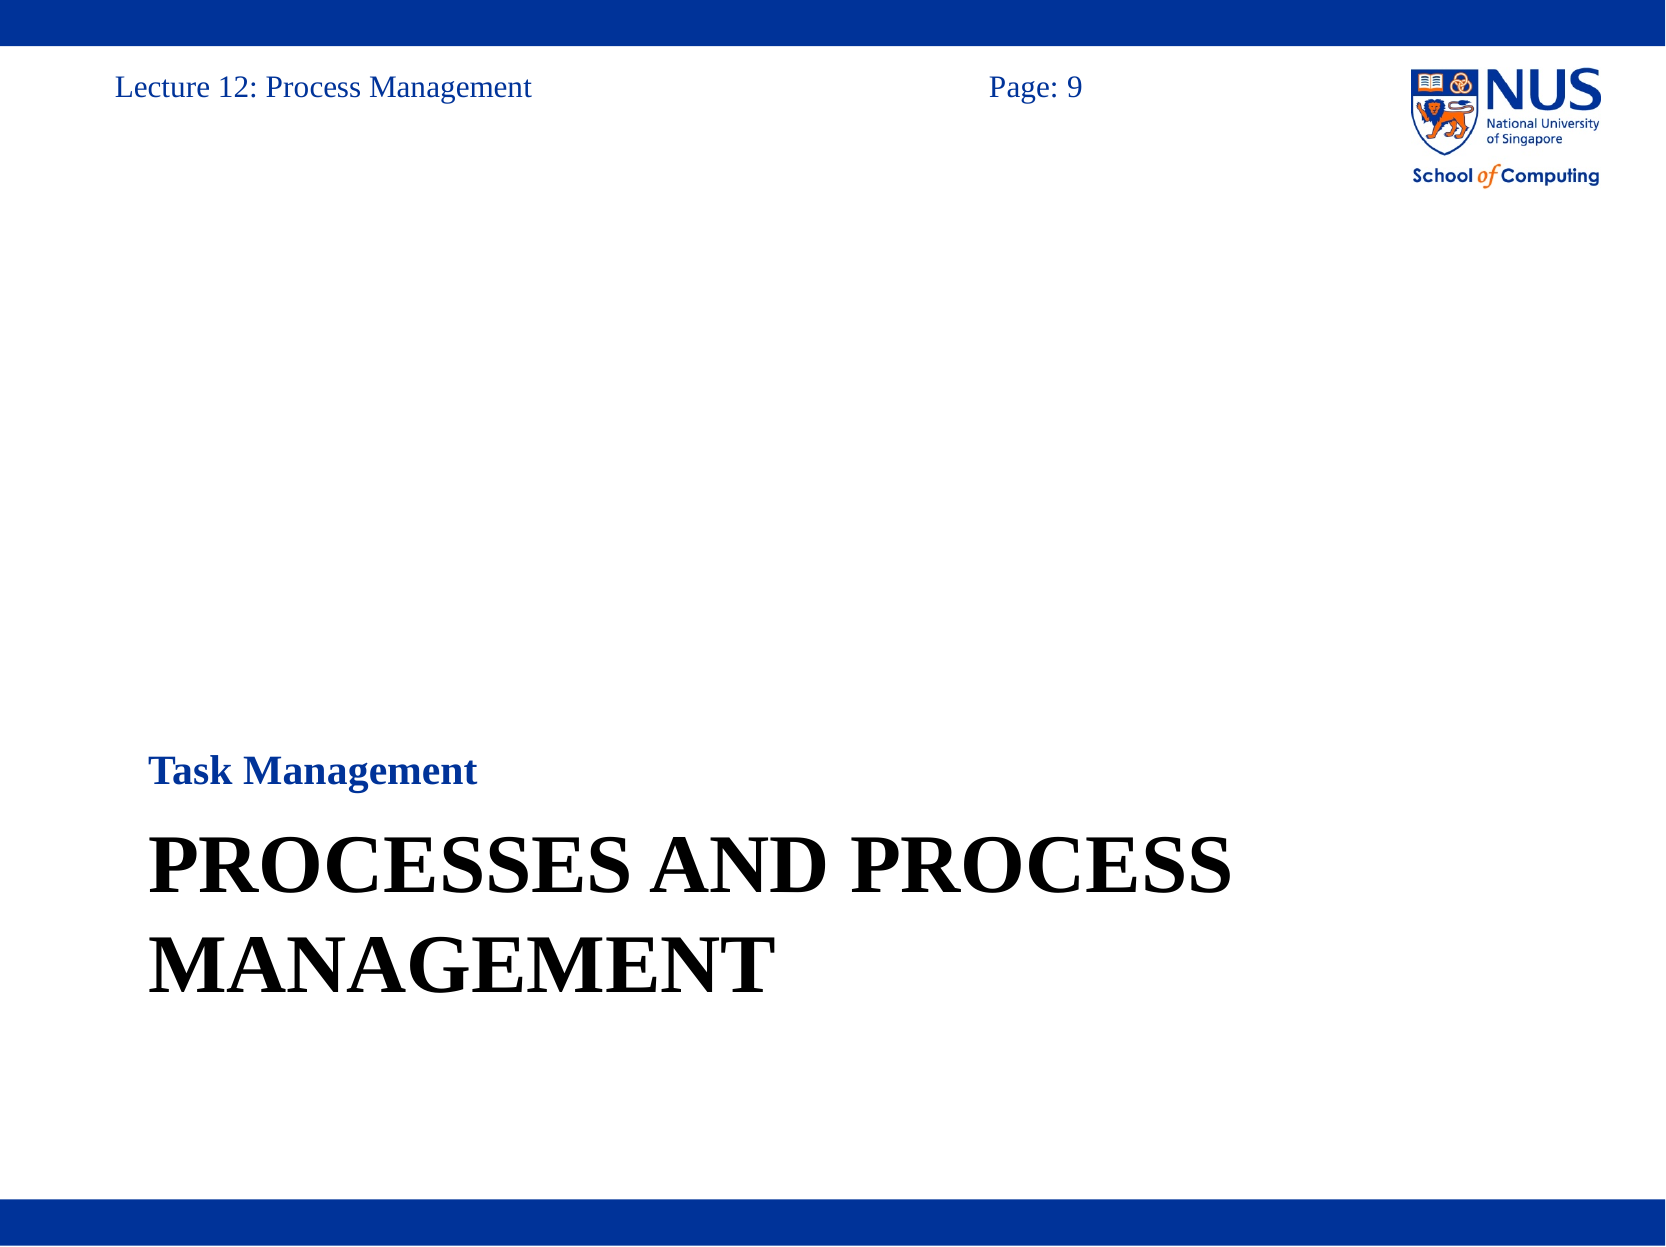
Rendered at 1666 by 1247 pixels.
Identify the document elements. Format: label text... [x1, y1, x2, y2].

picture [1411, 67, 1601, 190]
title Processes and process management [131, 801, 1548, 1049]
list Task Management [131, 528, 1548, 801]
